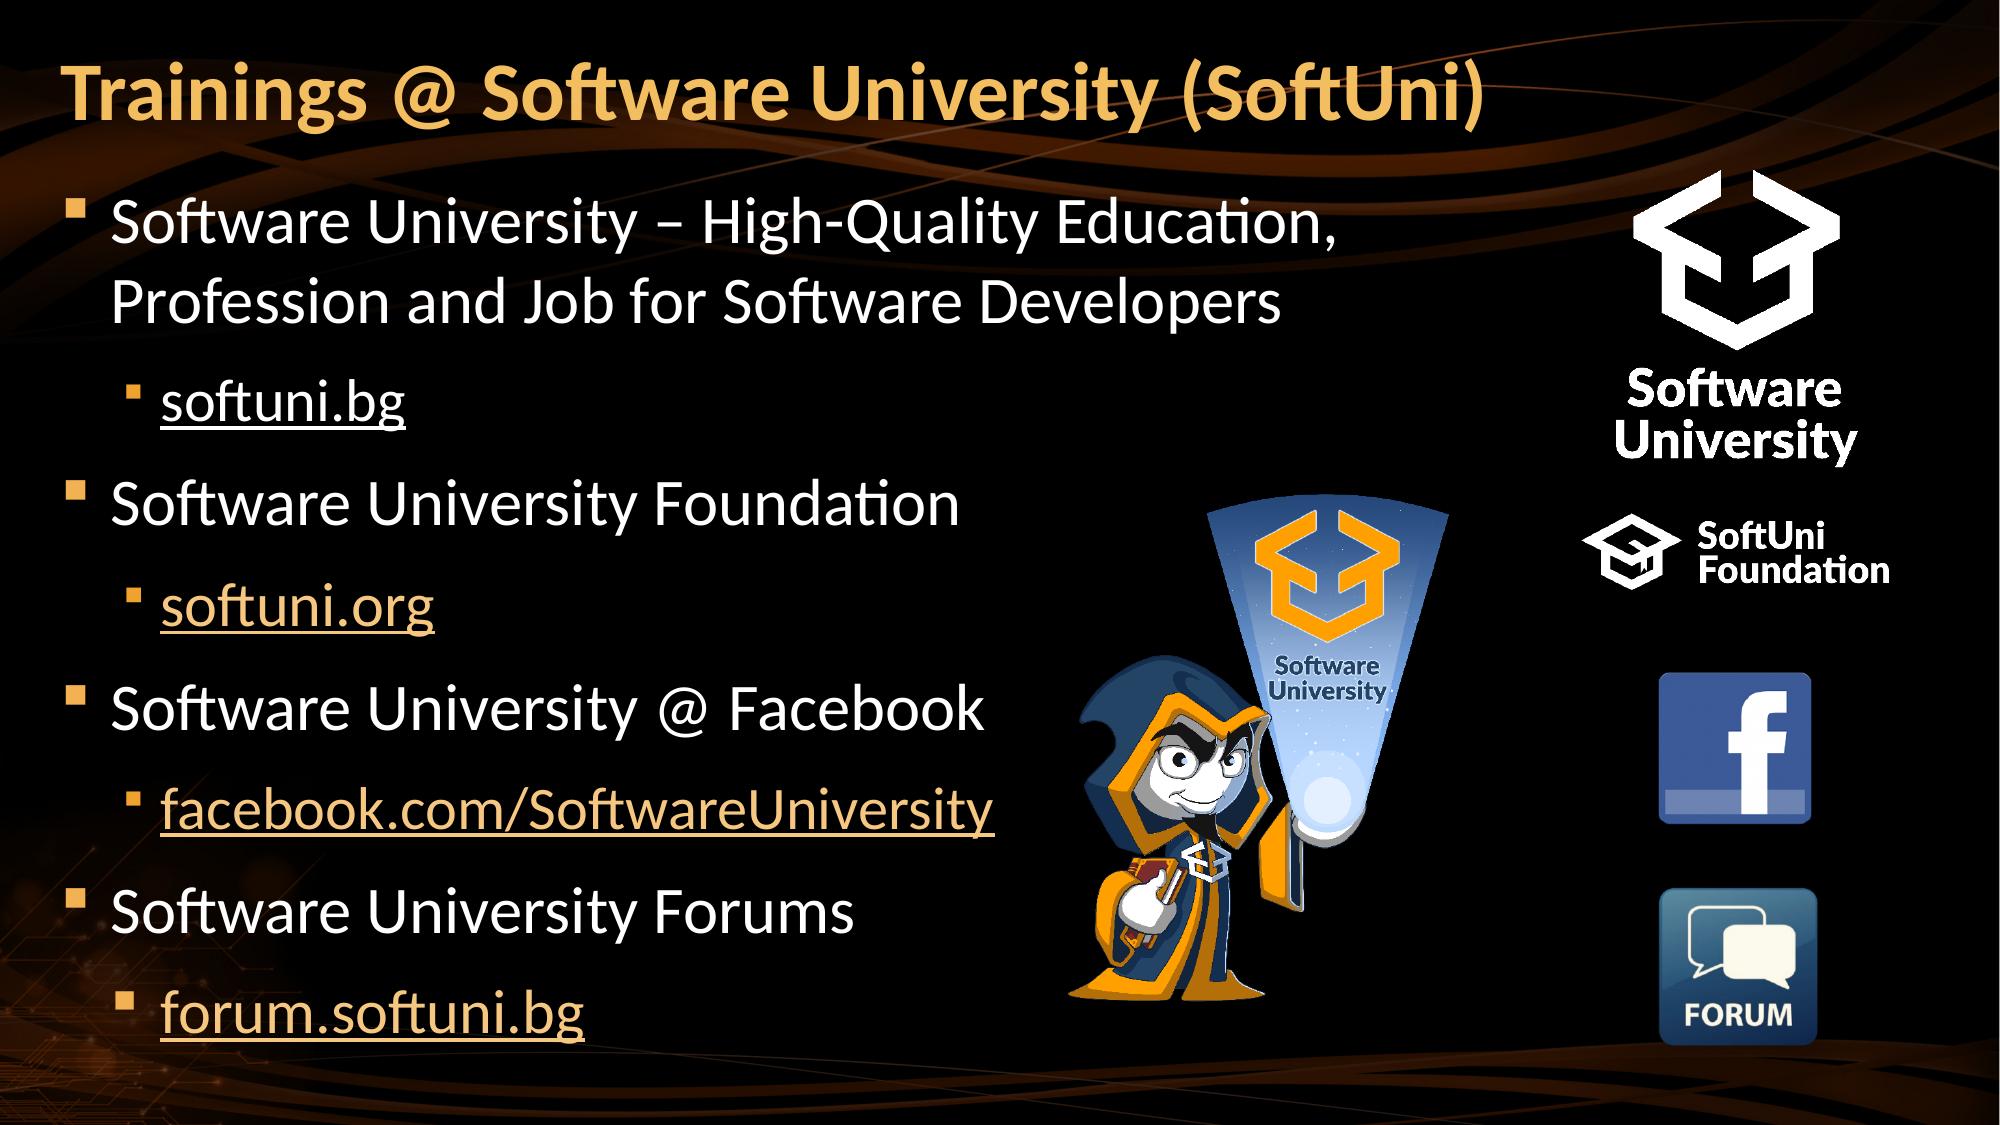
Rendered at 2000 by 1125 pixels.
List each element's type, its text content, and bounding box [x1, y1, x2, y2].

list Software University – High-Quality Education, Profession and Job for Software Developers softuni.bg Software University Foundation softuni.org Software University @ Facebook facebook.com/SoftwareUniversity Software University Forums forum.softuni.bg [42, 170, 1591, 1096]
picture [0, 0, 2000, 1125]
title Trainings @ Software University (SoftUni) [42, 16, 1532, 170]
